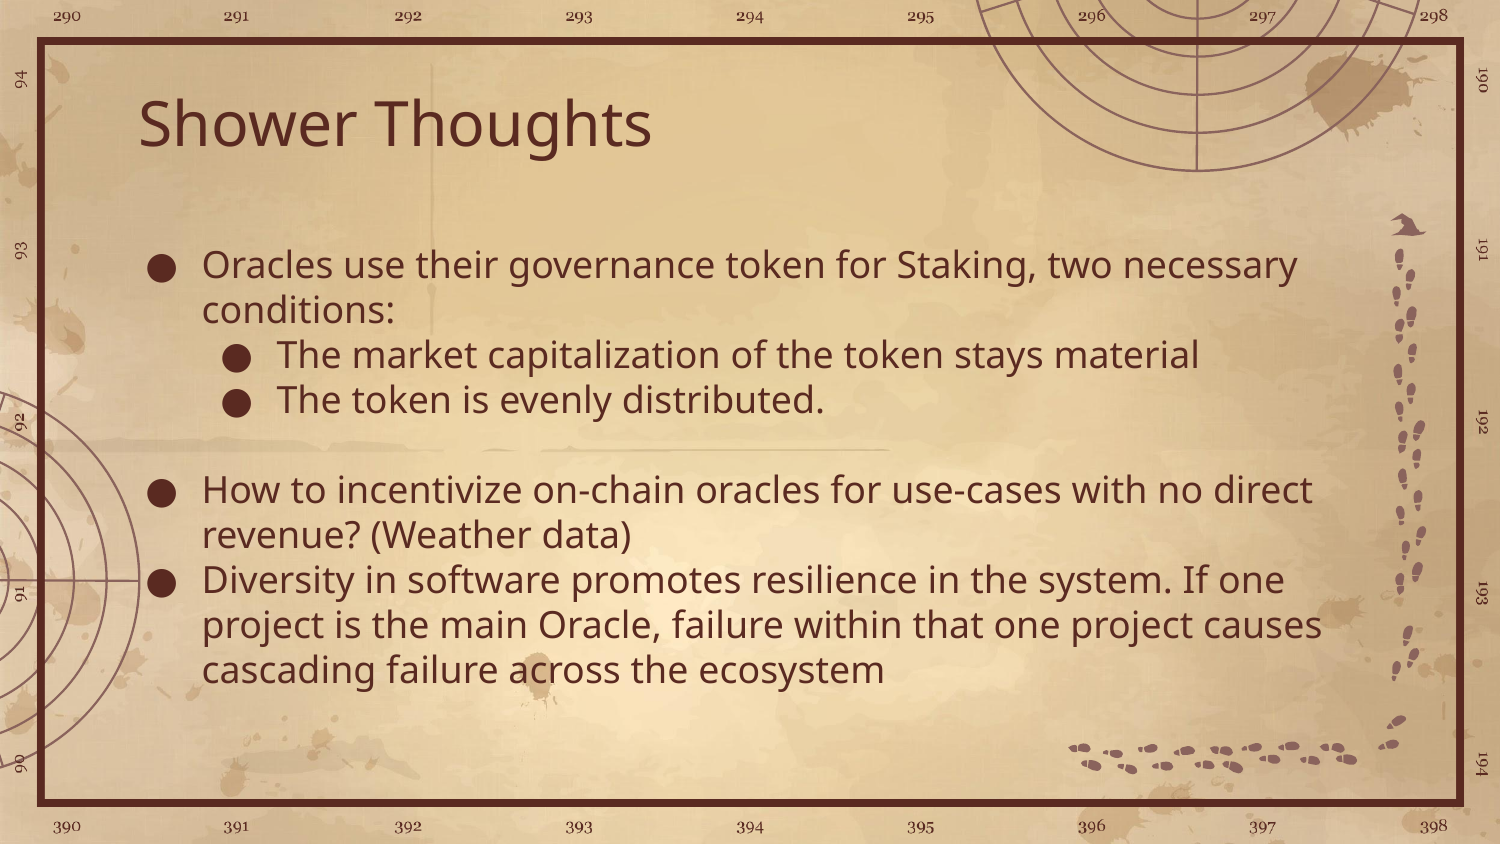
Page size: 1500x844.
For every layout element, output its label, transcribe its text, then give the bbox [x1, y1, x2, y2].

title Shower Thoughts [123, 68, 1345, 175]
list Oracles use their governance token for Staking, two necessary conditions: The market capitalization of the token stays material The token is evenly distributed. How to incentivize on-chain oracles for use-cases with no direct revenue? (Weather data) Diversity in software promotes resilience in the system. If one project is the main Oracle, failure within that one project causes cascading failure across the ecosystem [111, 181, 1357, 754]
picture [0, 0, 1500, 844]
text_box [1077, 248, 1427, 775]
text_box [1390, 213, 1427, 236]
